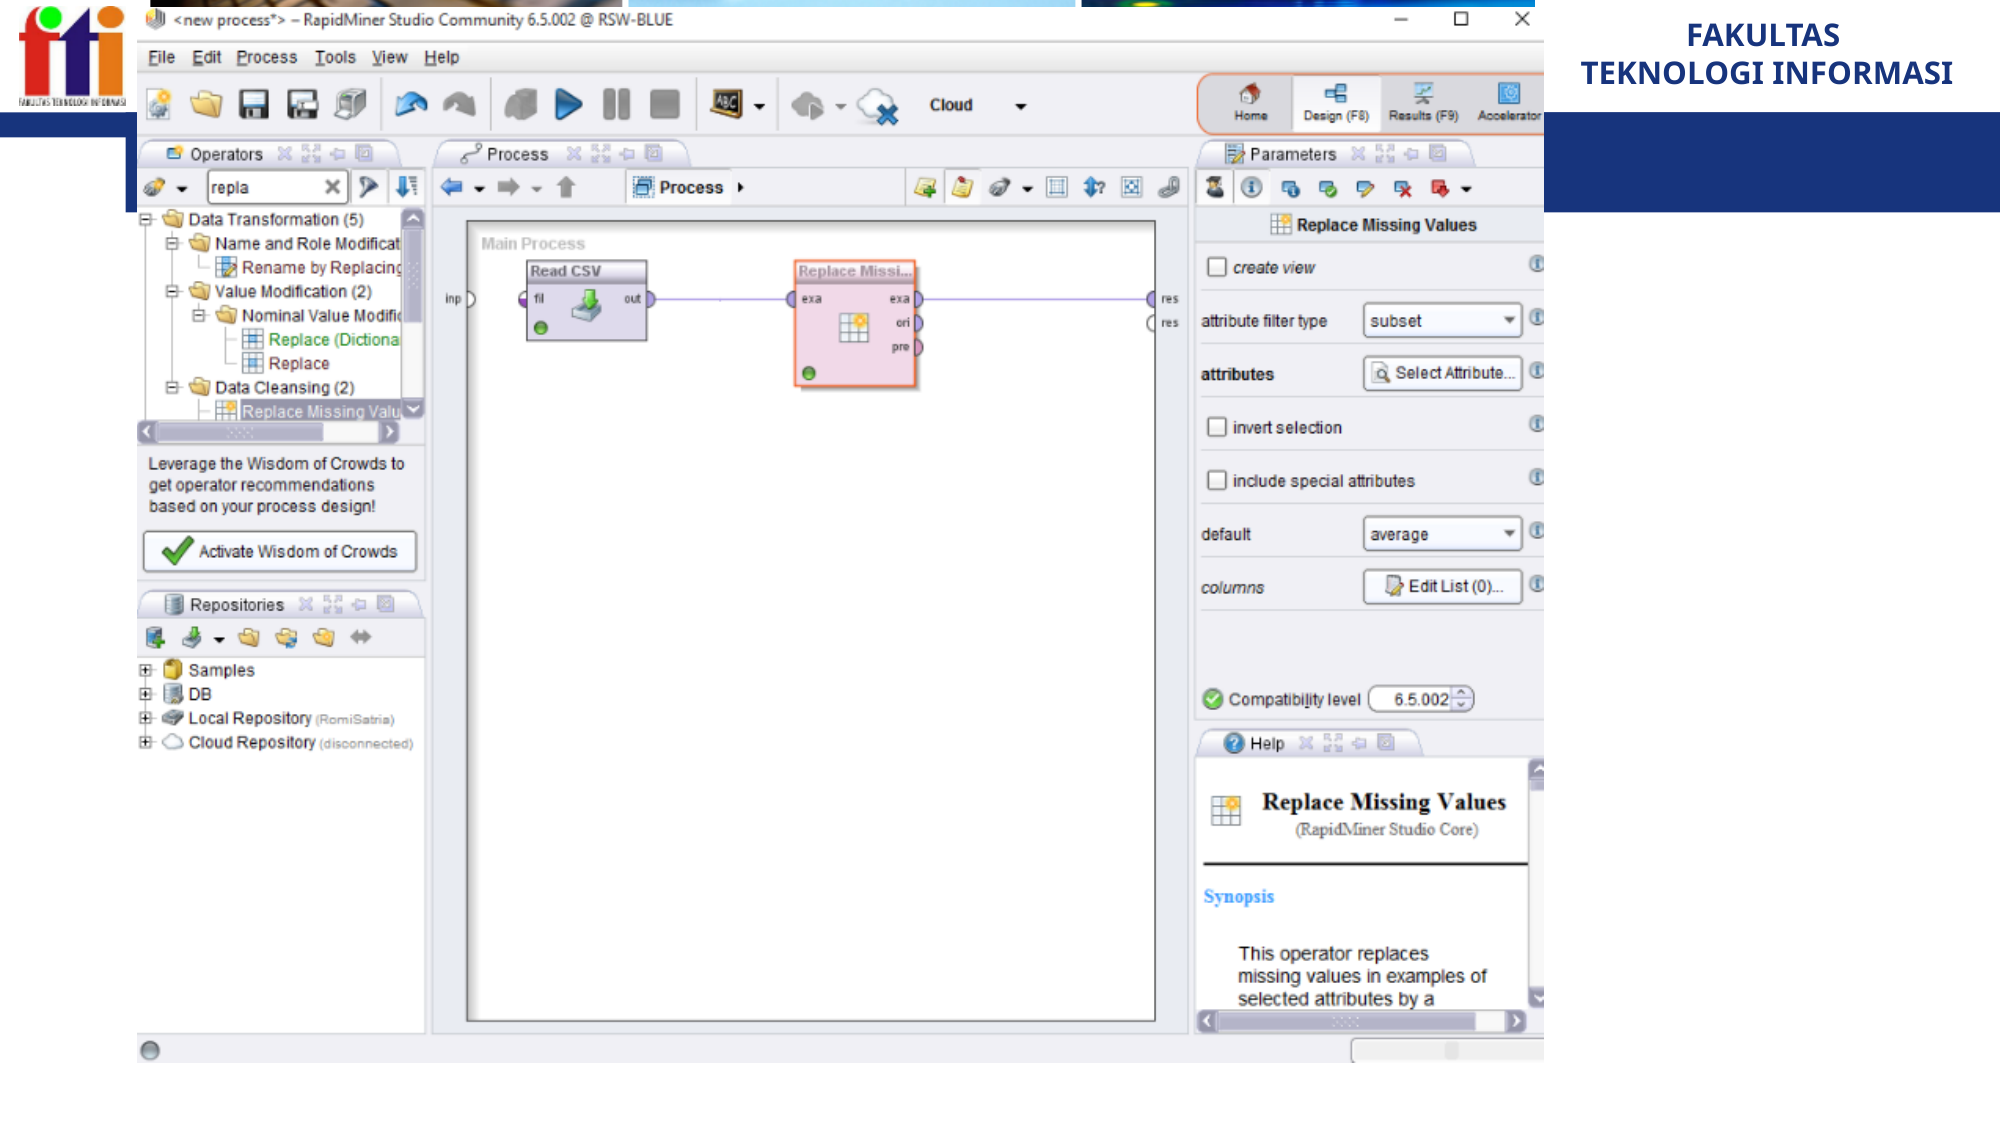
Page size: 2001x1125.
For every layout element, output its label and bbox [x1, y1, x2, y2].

picture [137, 0, 1544, 1063]
picture [19, 6, 126, 106]
